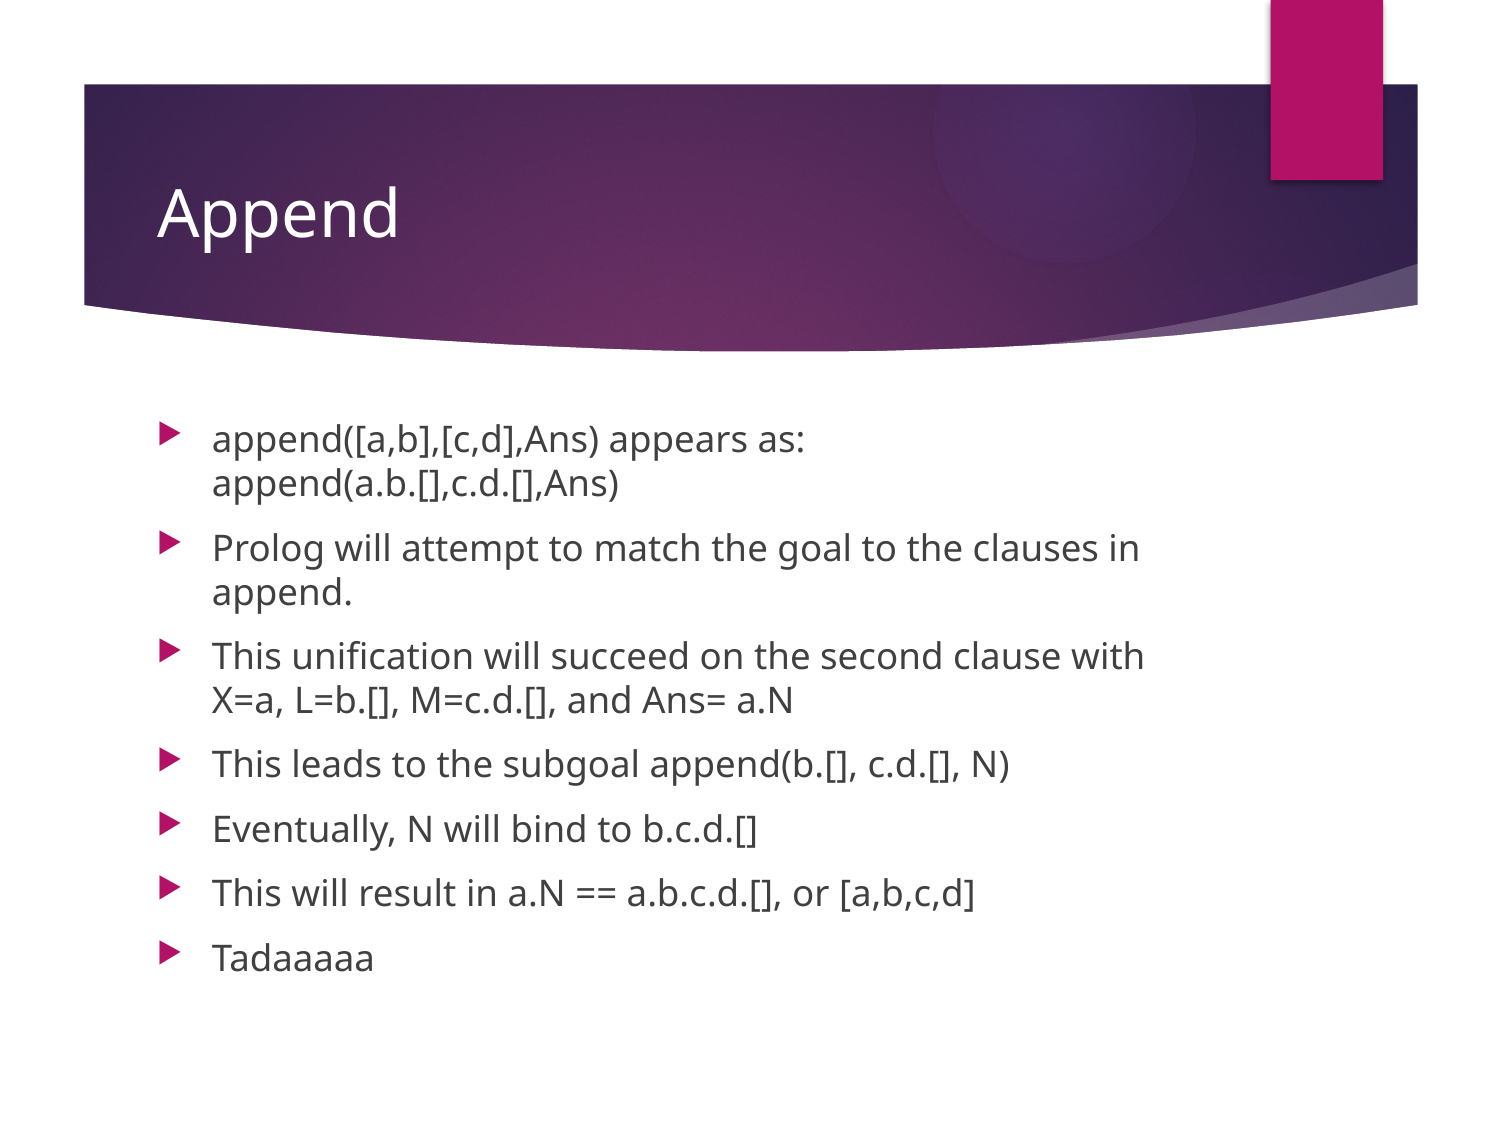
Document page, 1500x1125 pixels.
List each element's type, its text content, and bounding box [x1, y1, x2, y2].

title Append [142, 152, 1183, 269]
list append([a,b],[c,d],Ans) appears as: append(a.b.[],c.d.[],Ans) Prolog will attempt to match the goal to the clauses in append. This unification will succeed on the second clause with X=a, L=b.[], M=c.d.[], and Ans= a.N This leads to the subgoal append(b.[], c.d.[], N) Eventually, N will bind to b.c.d.[] This will result in a.N == a.b.c.d.[], or [a,b,c,d] Tadaaaaa [141, 408, 1183, 988]
